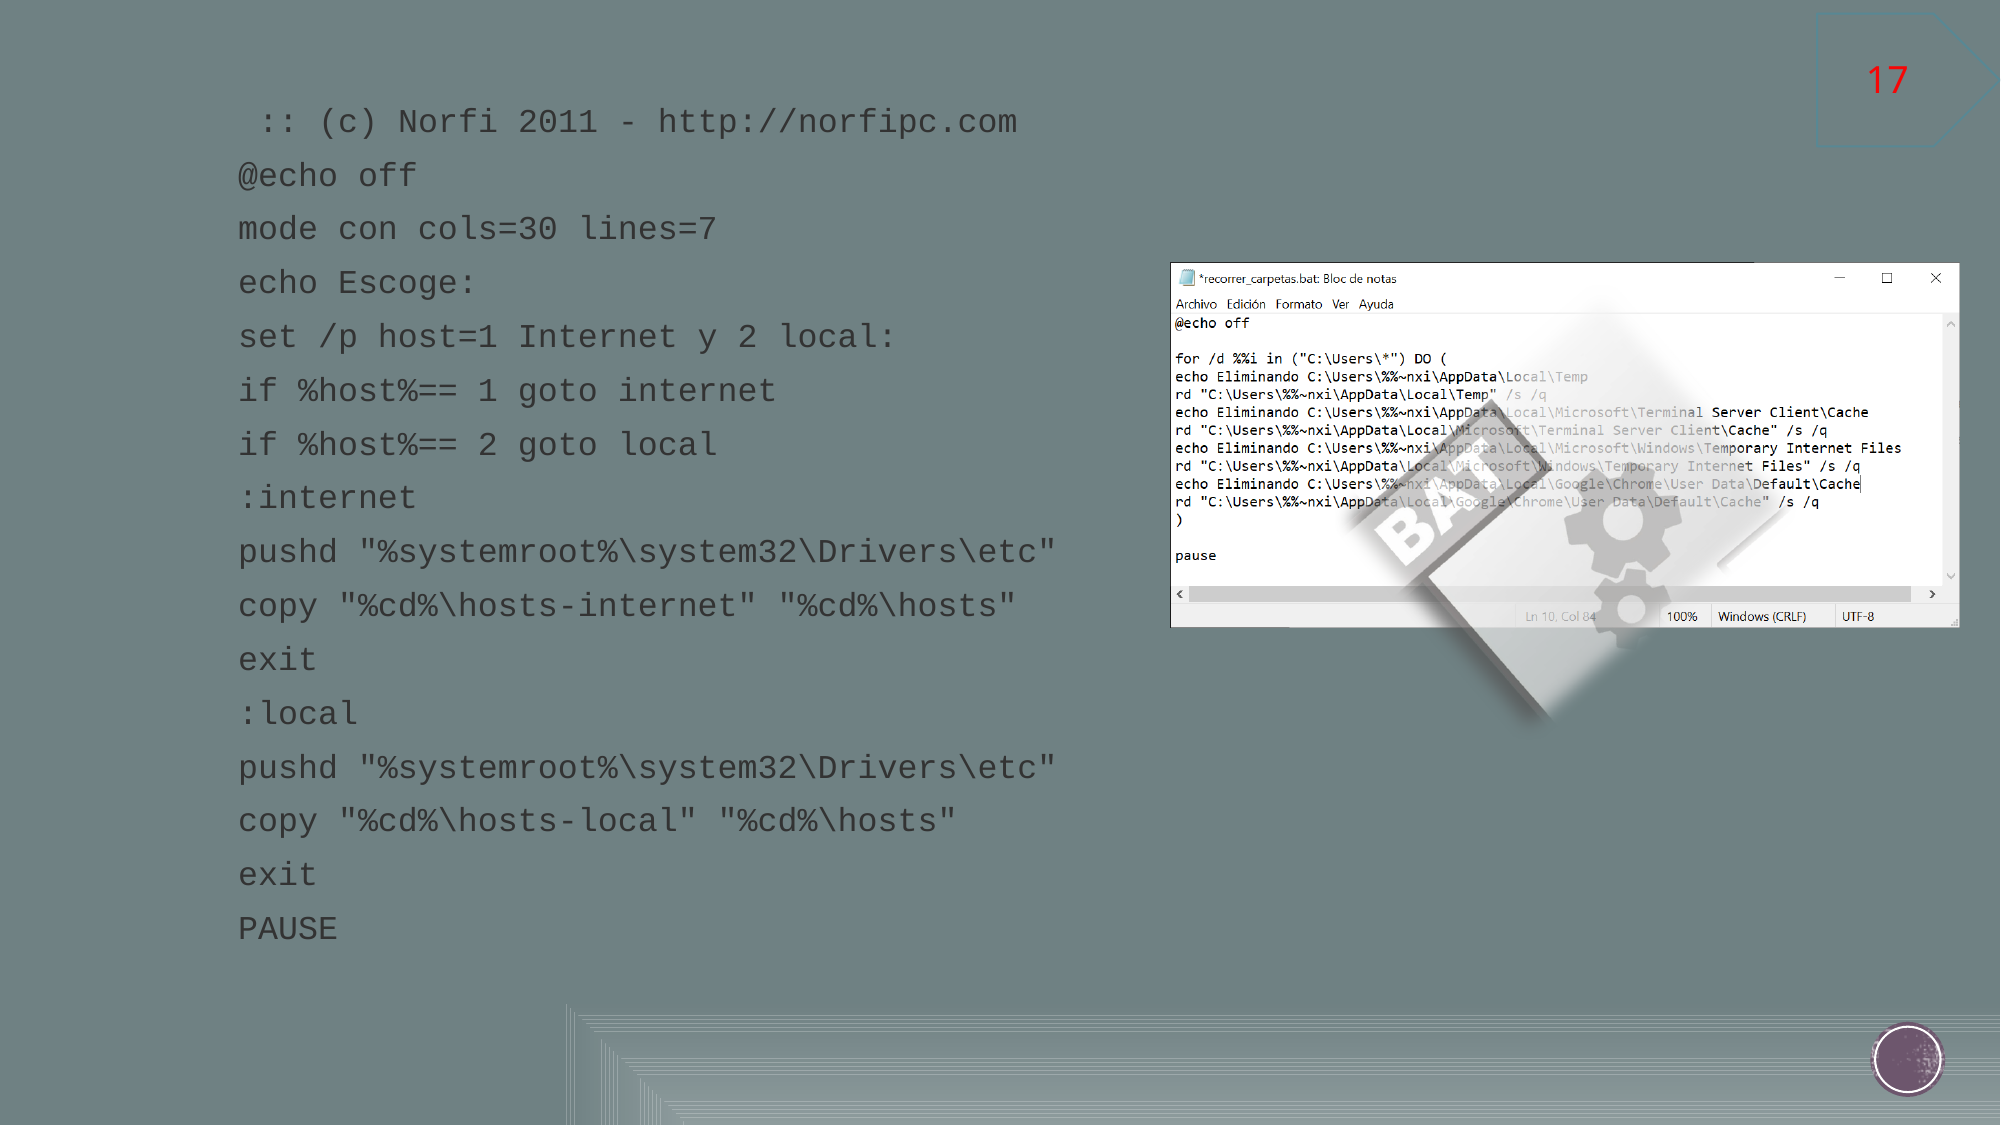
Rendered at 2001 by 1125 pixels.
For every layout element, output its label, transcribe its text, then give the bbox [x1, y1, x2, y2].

picture [1170, 262, 1960, 673]
text_box :: (c) Norfi 2011 - http://norfipc.com @echo off mode con cols=30 lines=7 echo Escoge: set /p host=1 Internet y 2 local: if %host%== 1 goto internet if %host%== 2 goto local :internet pushd "%systemroot%\system32\Drivers\etc" copy "%cd%\hosts-internet" "%cd%\hosts" exit :local pushd "%systemroot%\system32\Drivers\etc" copy "%cd%\hosts-local" "%cd%\hosts" exit PAUSE [223, 96, 1688, 954]
